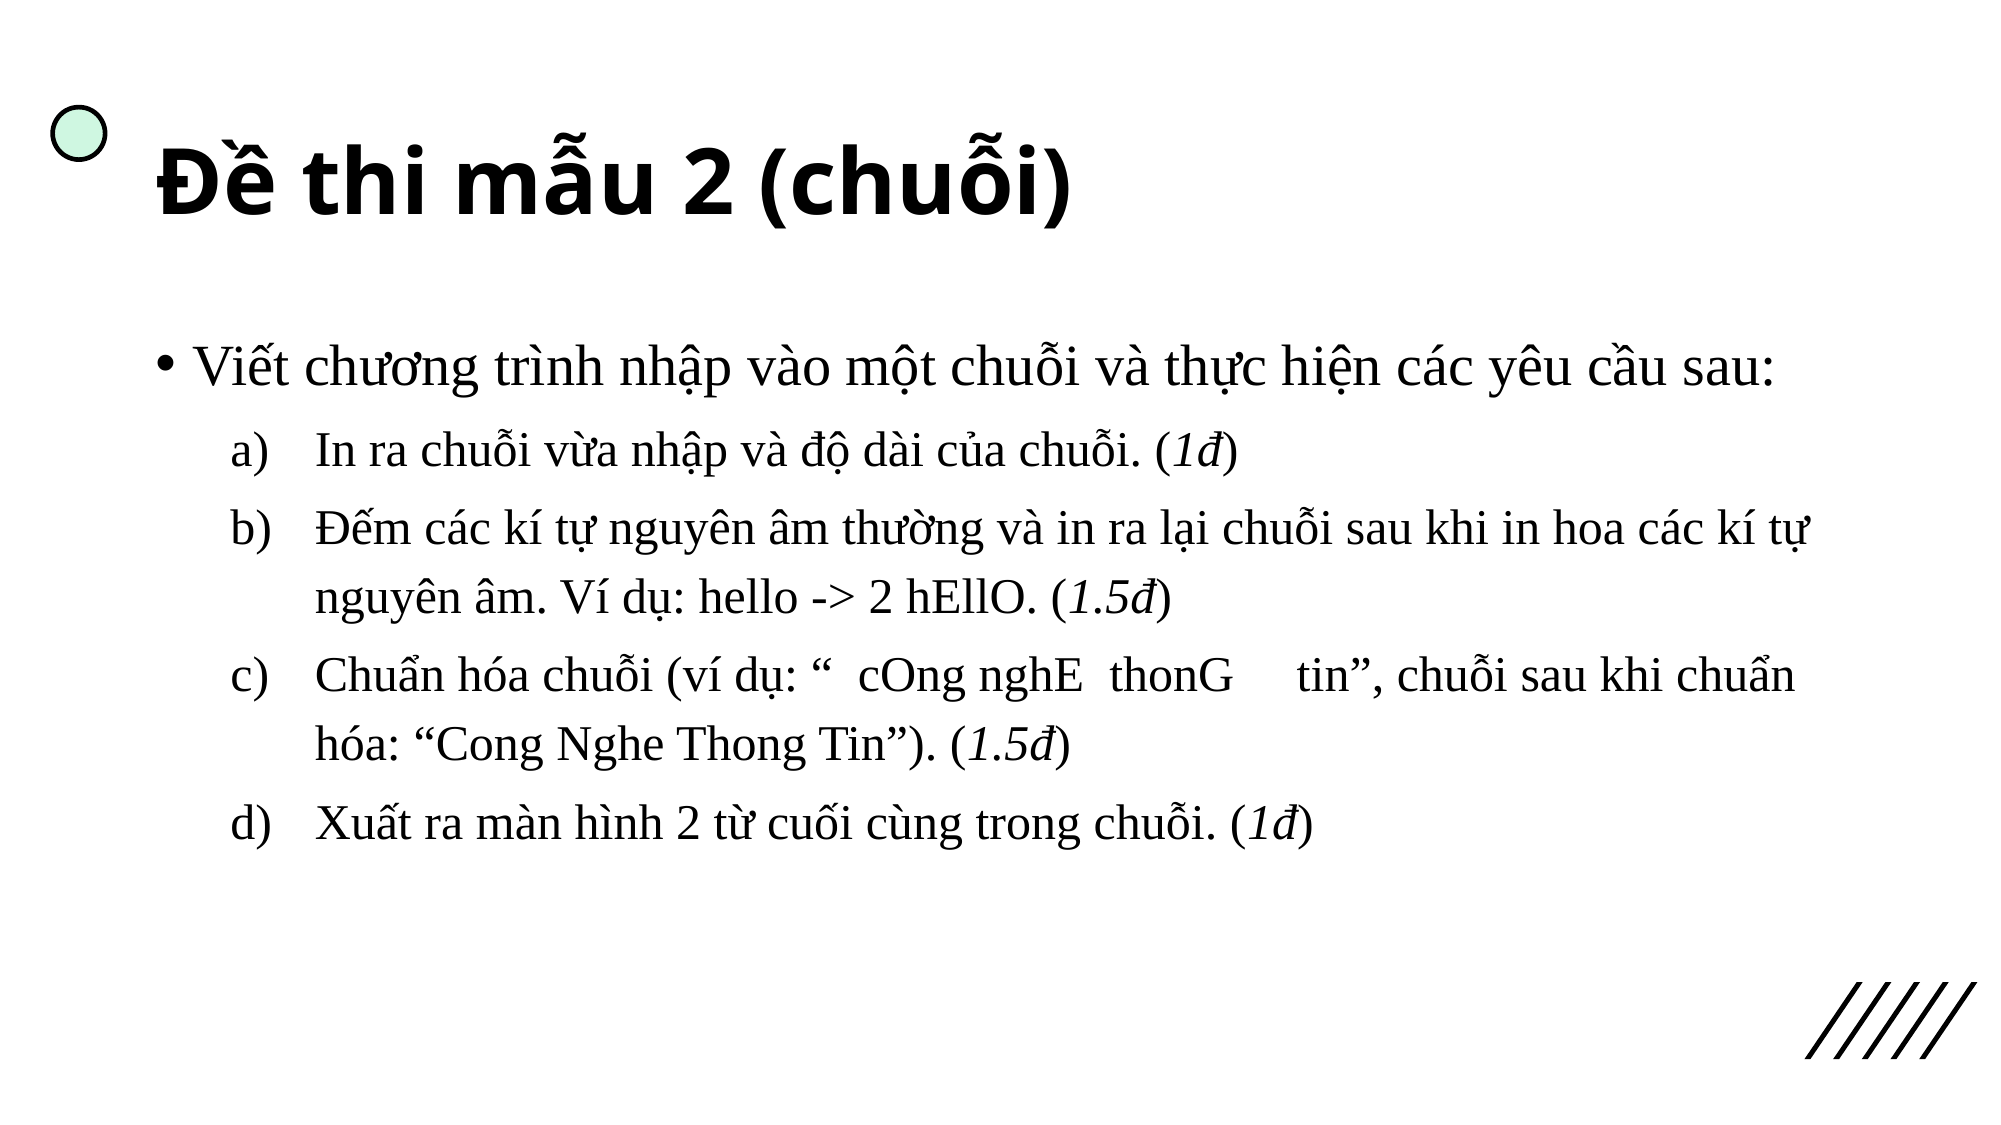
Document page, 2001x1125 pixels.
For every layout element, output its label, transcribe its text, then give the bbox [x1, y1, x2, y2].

title Đề thi mẫu 2 (chuỗi) [137, 59, 1863, 278]
list Viết chương trình nhập vào một chuỗi và thực hiện các yêu cầu sau: In ra chuỗi vừa nhập và độ dài của chuỗi. (1đ) Đếm các kí tự nguyên âm thường và in ra lại chuỗi sau khi in hoa các kí tự nguyên âm. Ví dụ: hello -> 2 hEllO. (1.5đ) Chuẩn hóa chuỗi (ví dụ: “ cOng nghE thonG tin”, chuỗi sau khi chuẩn hóa: “Cong Nghe Thong Tin”). (1.5đ) Xuất ra màn hình 2 từ cuối cùng trong chuỗi. (1đ) [137, 299, 1863, 1014]
